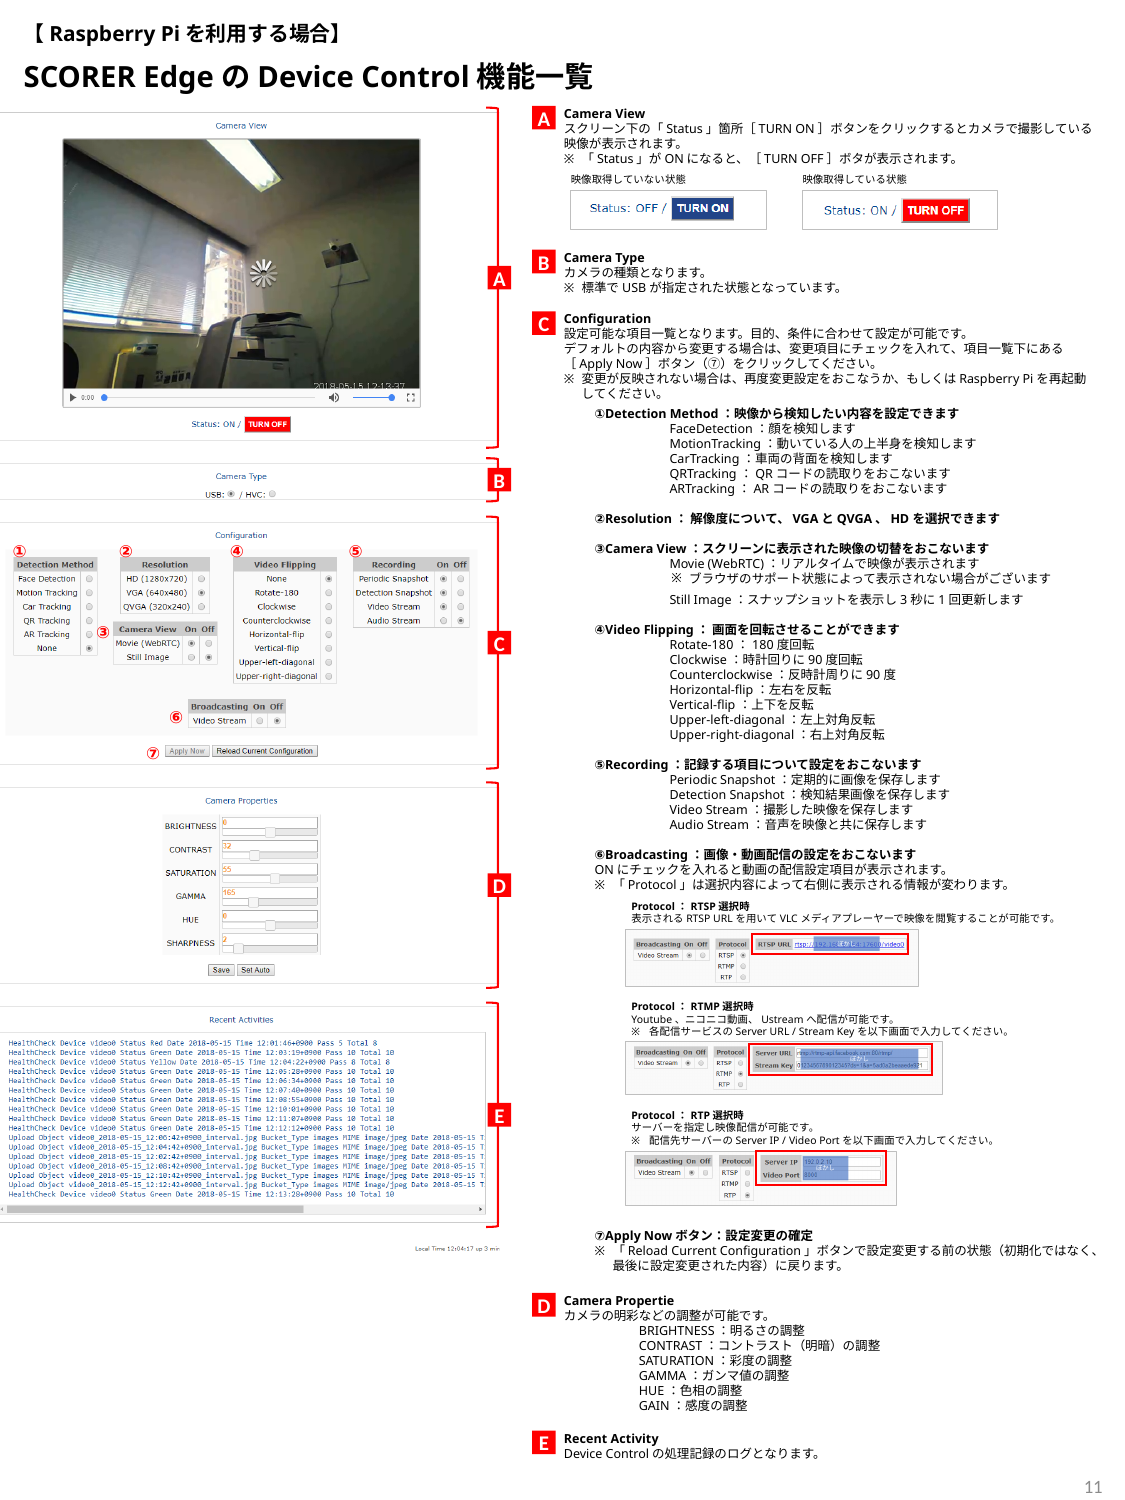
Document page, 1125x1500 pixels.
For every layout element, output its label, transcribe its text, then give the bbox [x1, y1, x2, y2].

text_box C [500, 630, 512, 655]
slide_number 11 [864, 1470, 1118, 1500]
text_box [532, 1292, 1111, 1415]
text_box 【Raspberry Piを利用する場合】 SCORER EdgeのDevice Control機能一覧 [8, 13, 1025, 94]
text_box E [500, 1102, 512, 1127]
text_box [532, 249, 1111, 305]
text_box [532, 105, 1111, 230]
picture [0, 107, 500, 1257]
text_box B [500, 467, 512, 492]
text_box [531, 311, 1125, 1288]
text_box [532, 1430, 1111, 1466]
text_box D [500, 873, 512, 897]
text_box A [500, 265, 512, 290]
